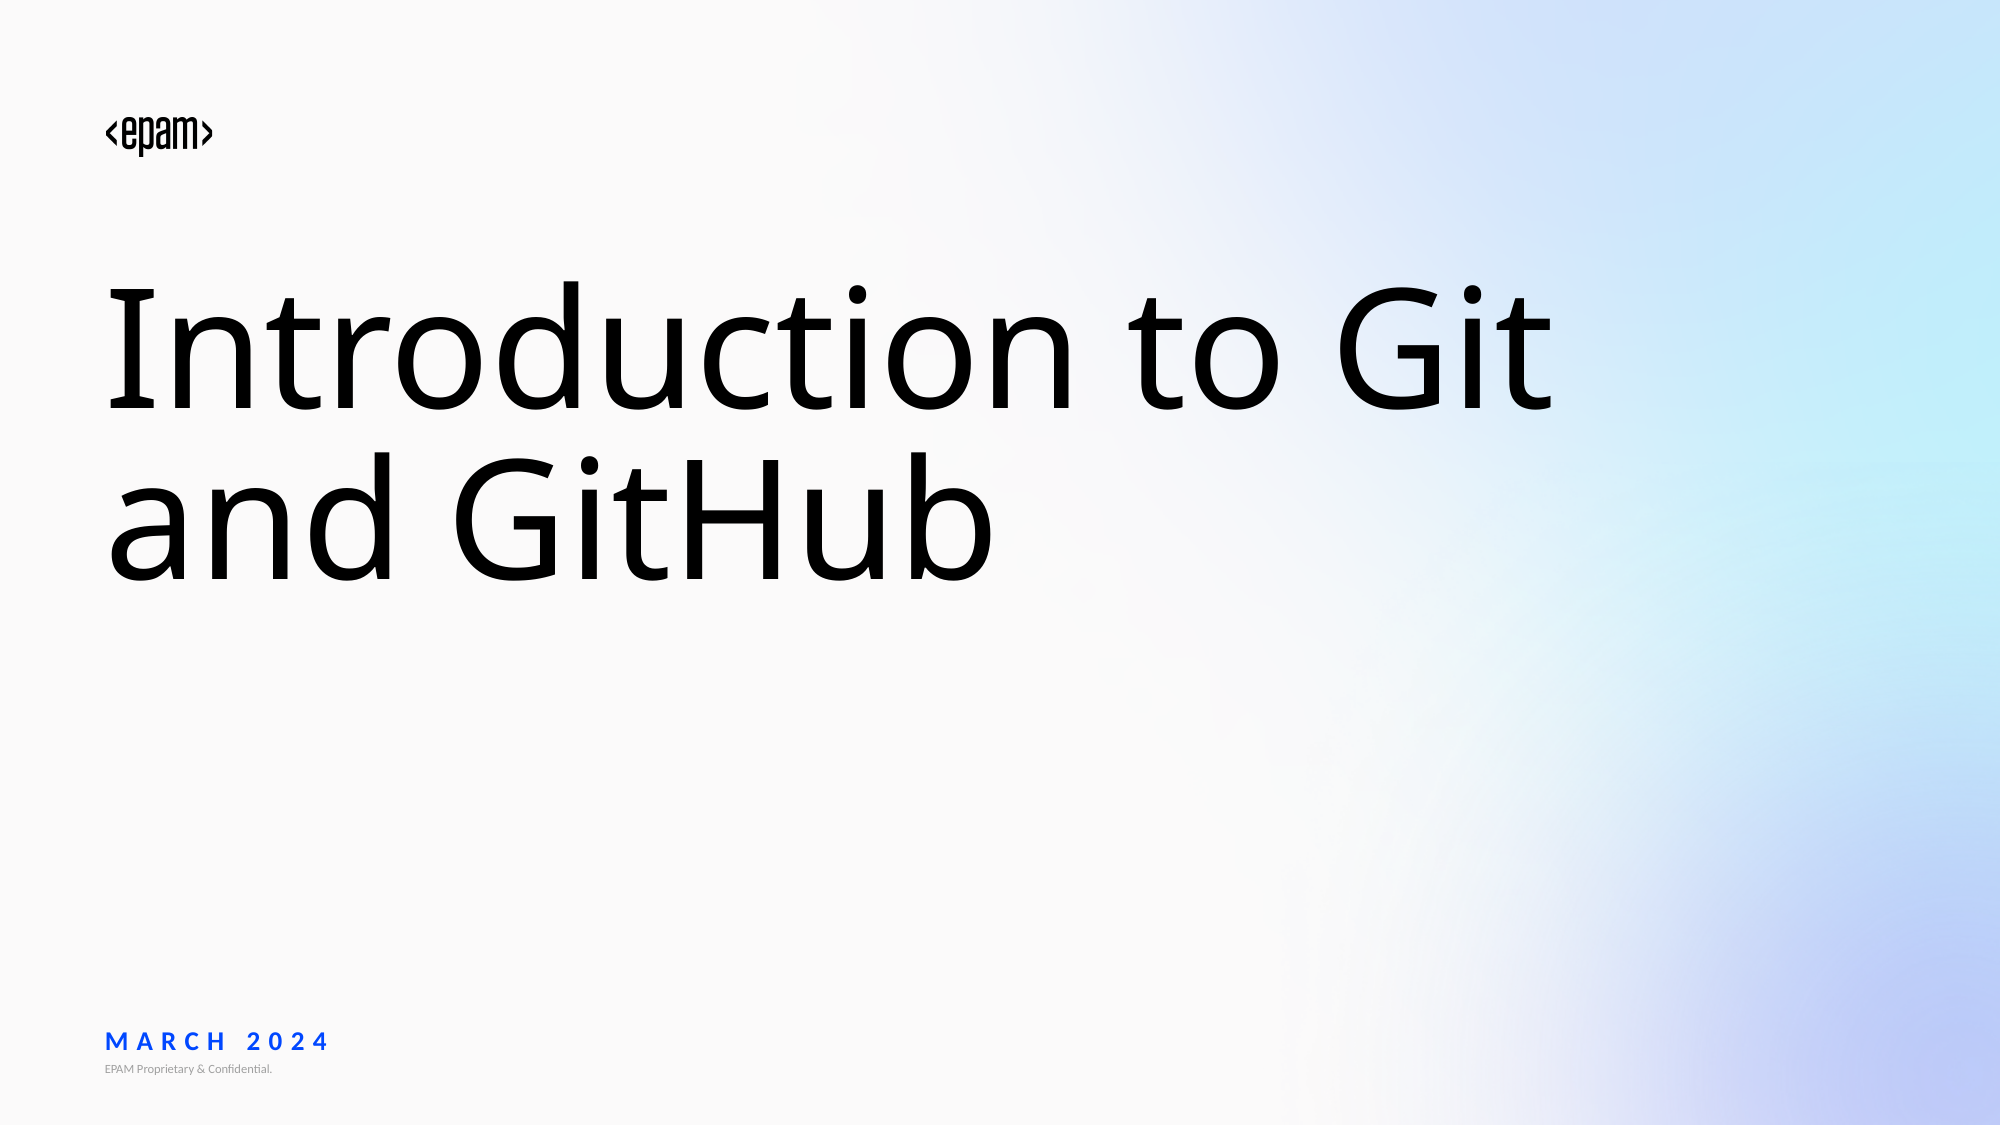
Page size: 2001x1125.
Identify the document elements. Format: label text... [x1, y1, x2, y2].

picture [0, 0, 2000, 1125]
text_box EPAM Proprietary & Confidential. [104, 1050, 375, 1088]
list MARCH 2024 [104, 909, 1170, 1125]
list Introduction to Git and GitHub [104, 271, 1862, 909]
